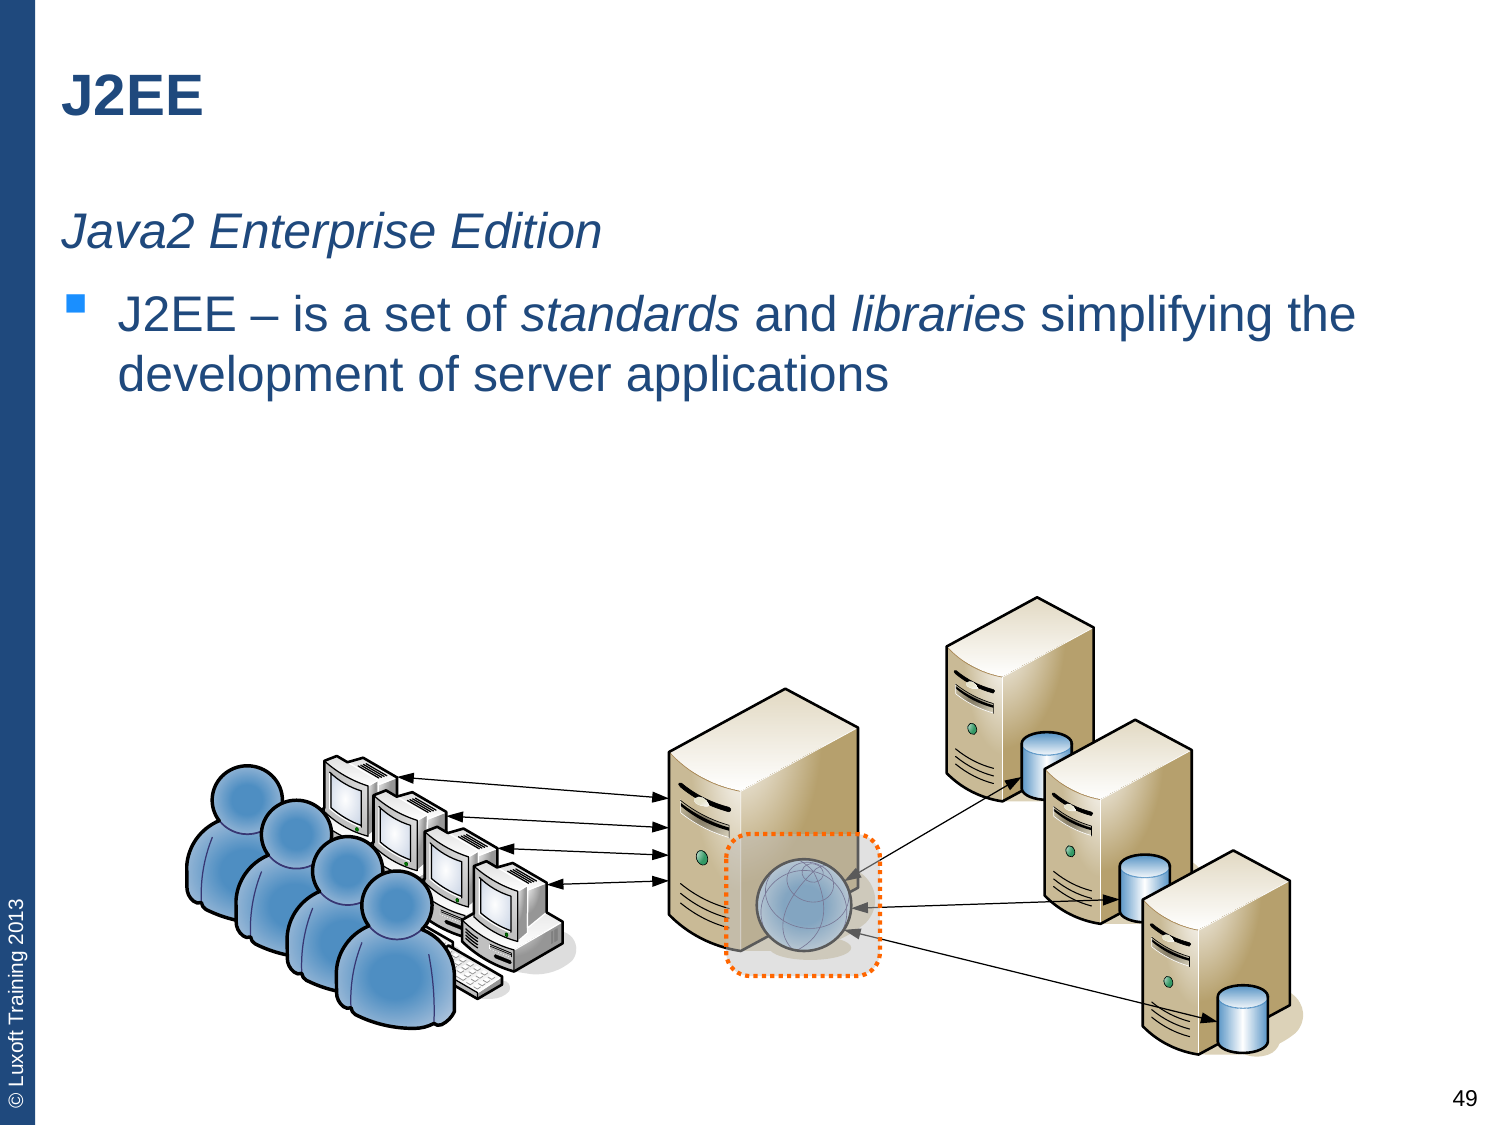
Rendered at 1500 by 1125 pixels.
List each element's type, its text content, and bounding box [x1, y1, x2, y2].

title J2EE [46, 20, 1397, 165]
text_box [182, 593, 1306, 1059]
list Java2 Enterprise Edition J2EE – is a set of standards and libraries simplifying the development of server applications [46, 191, 1397, 907]
